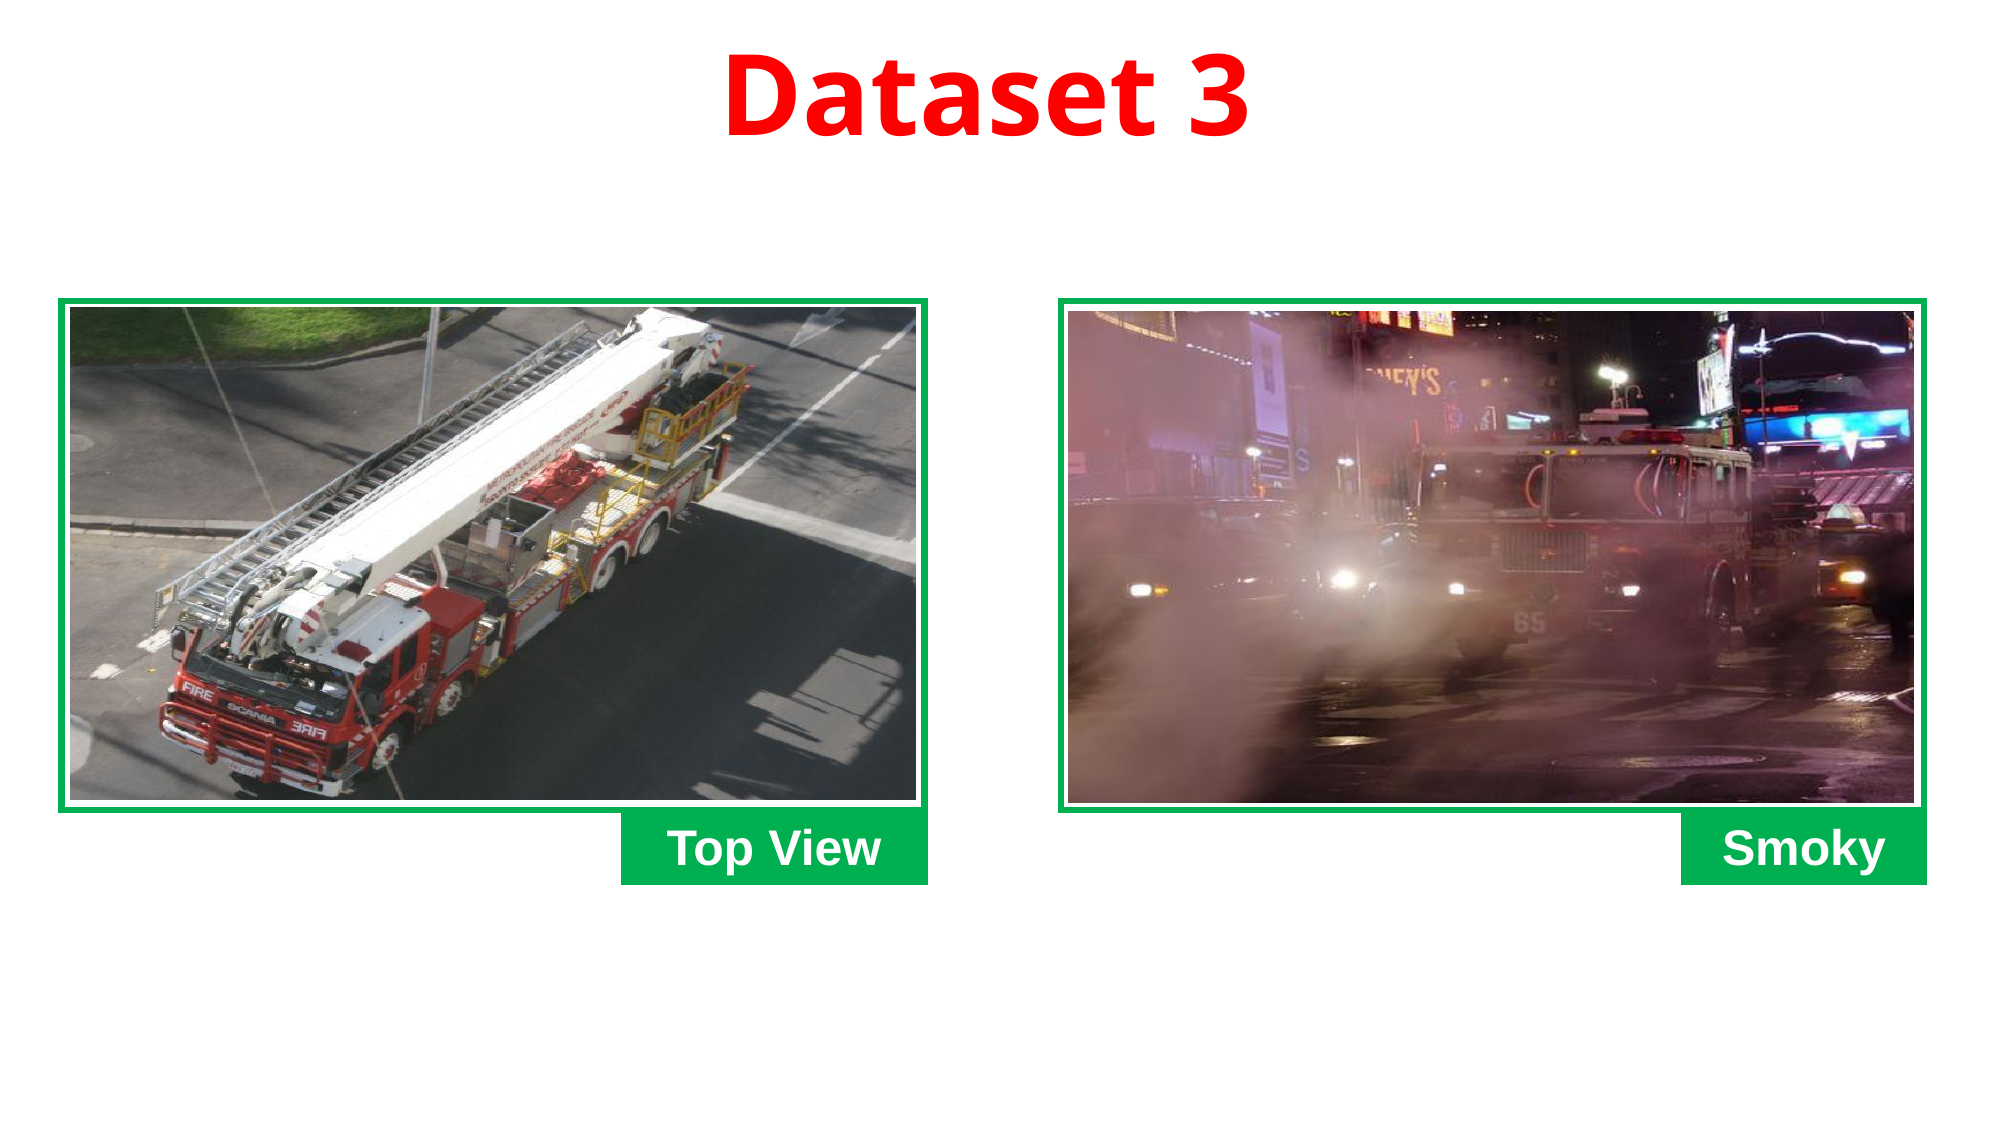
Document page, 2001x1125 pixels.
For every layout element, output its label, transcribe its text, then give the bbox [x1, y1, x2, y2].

text_box [1061, 301, 1925, 811]
text_box [61, 301, 925, 811]
text_box Dataset 3 [668, 15, 1304, 167]
text_box Top View [623, 810, 925, 882]
text_box Smoky [1683, 810, 1925, 882]
picture [1068, 310, 1914, 803]
picture [70, 307, 916, 800]
